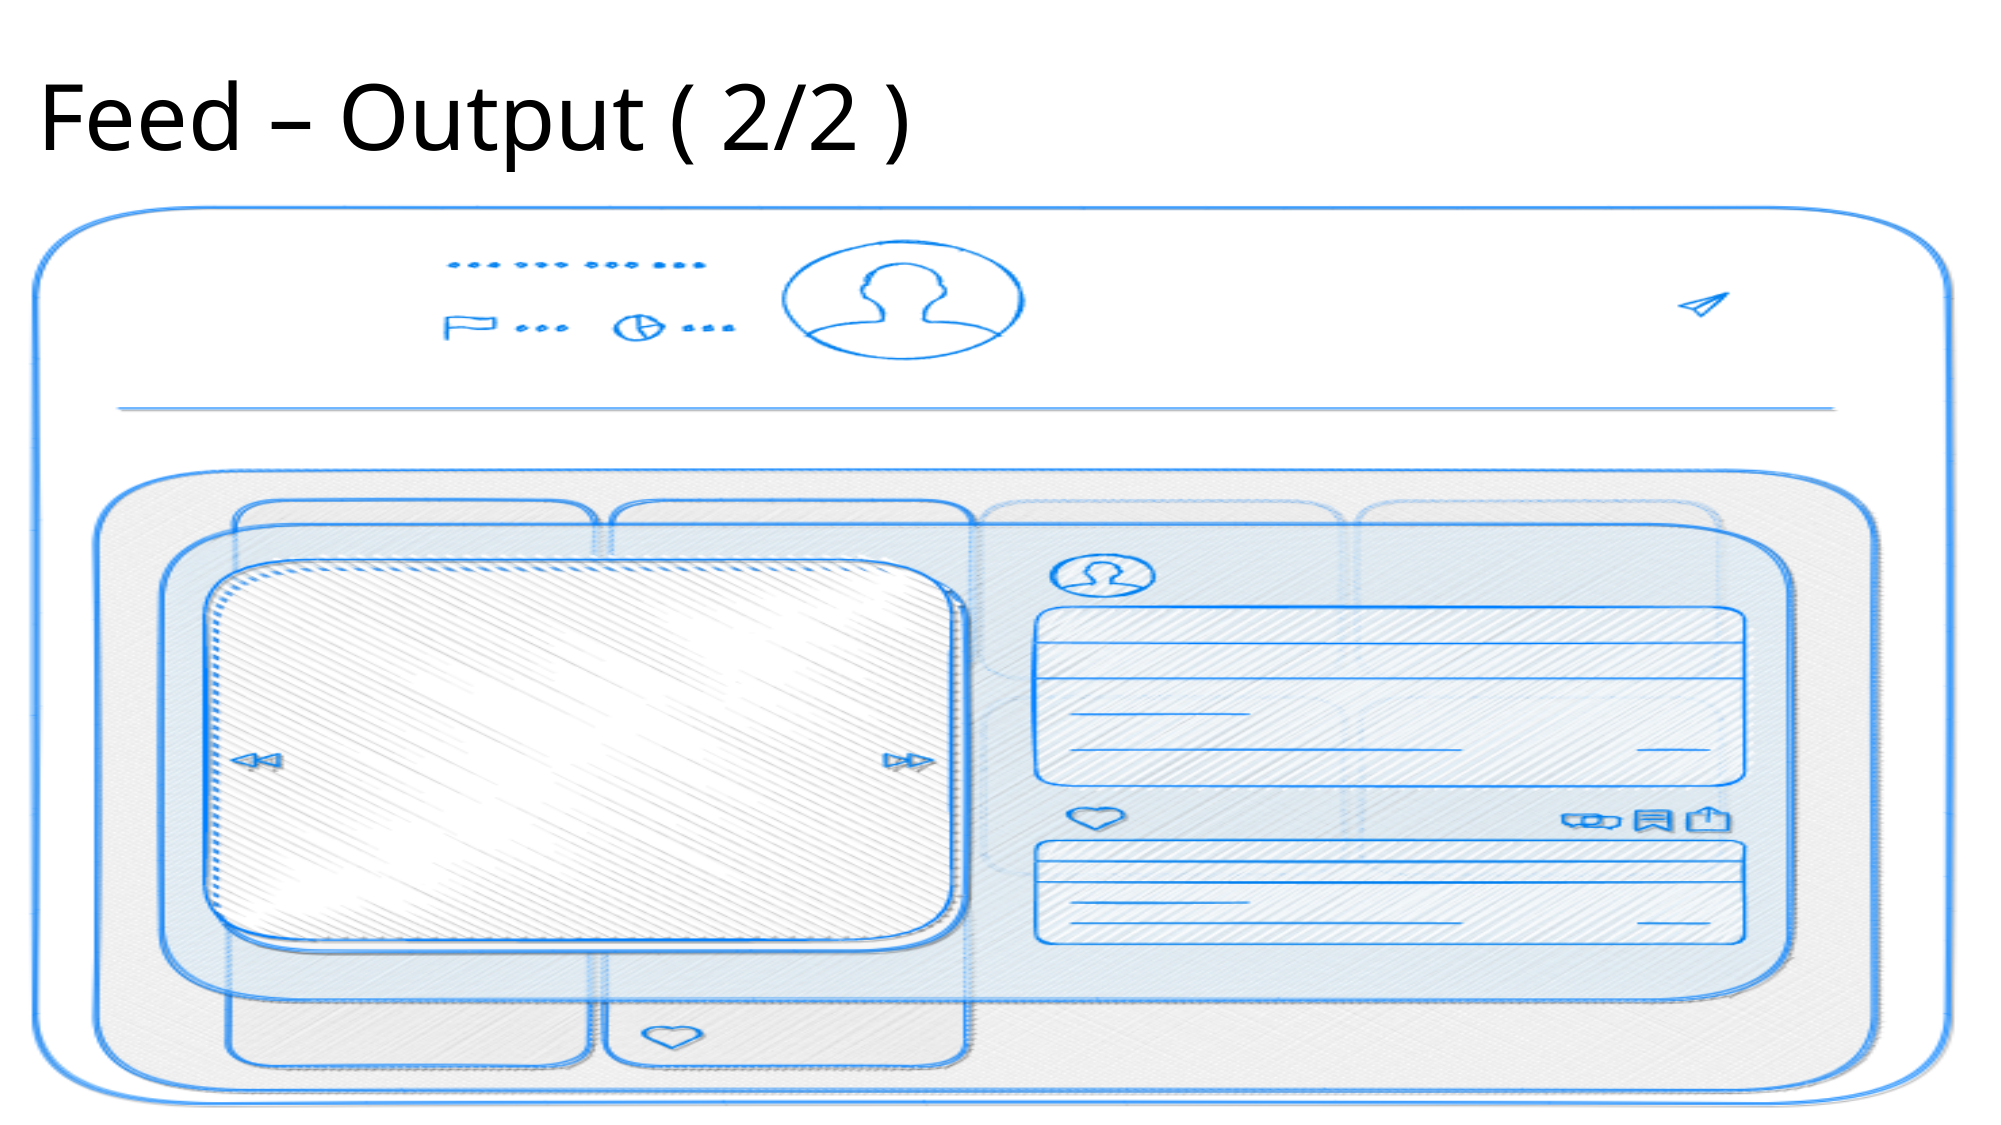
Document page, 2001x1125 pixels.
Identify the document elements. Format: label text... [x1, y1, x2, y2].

title Feed – Output ( 2/2 ) [22, 12, 1748, 201]
picture [17, 201, 1963, 1109]
